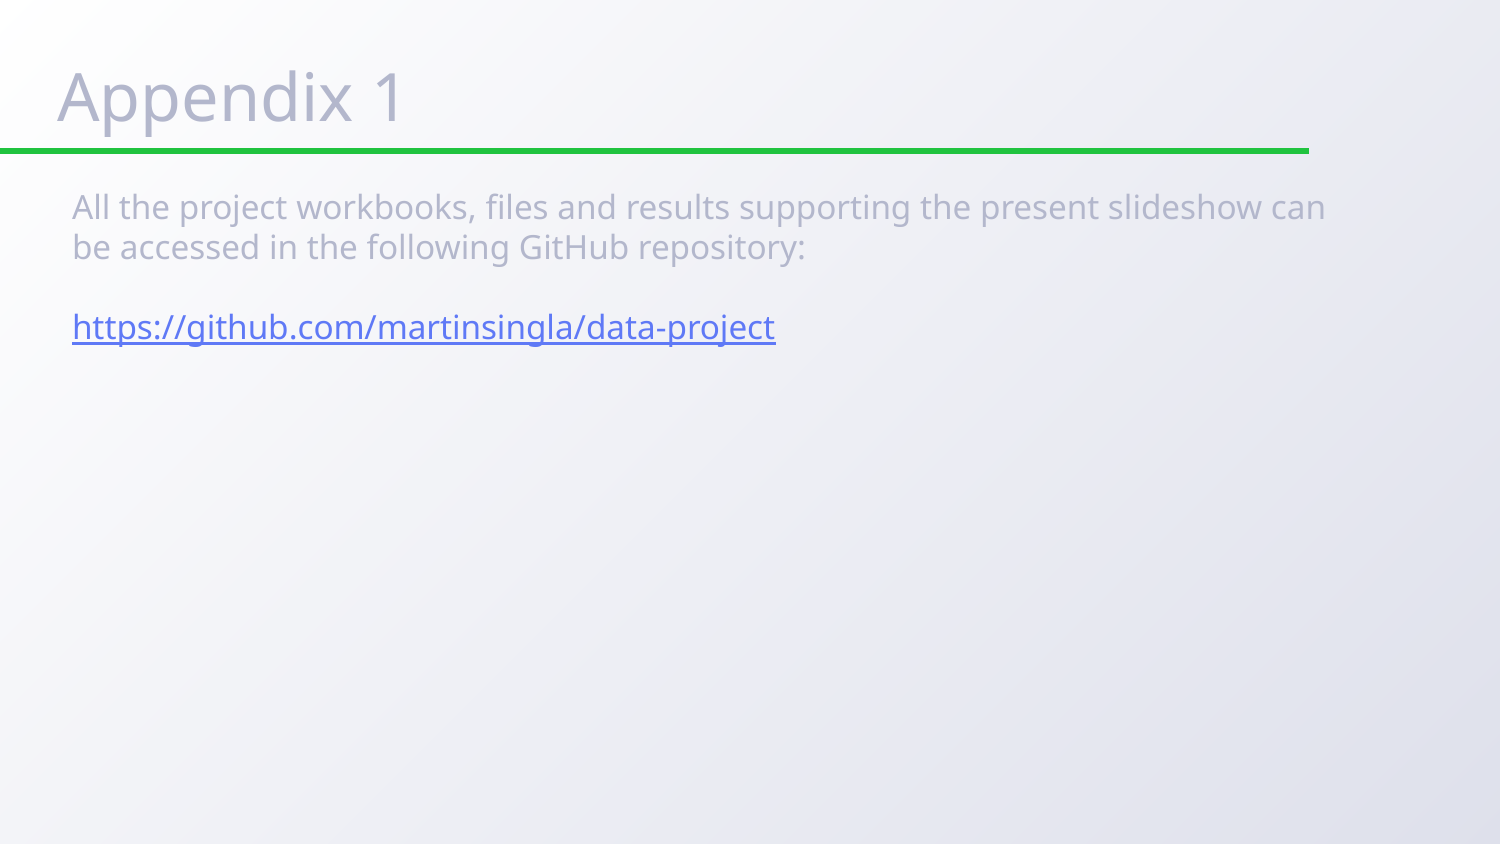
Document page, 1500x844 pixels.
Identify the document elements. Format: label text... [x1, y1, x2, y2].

text_box All the project workbooks, files and results supporting the present slideshow can be accessed in the following GitHub repository: https://github.com/martinsingla/data-project [57, 171, 1372, 407]
title Appendix 1 [57, 48, 1333, 151]
